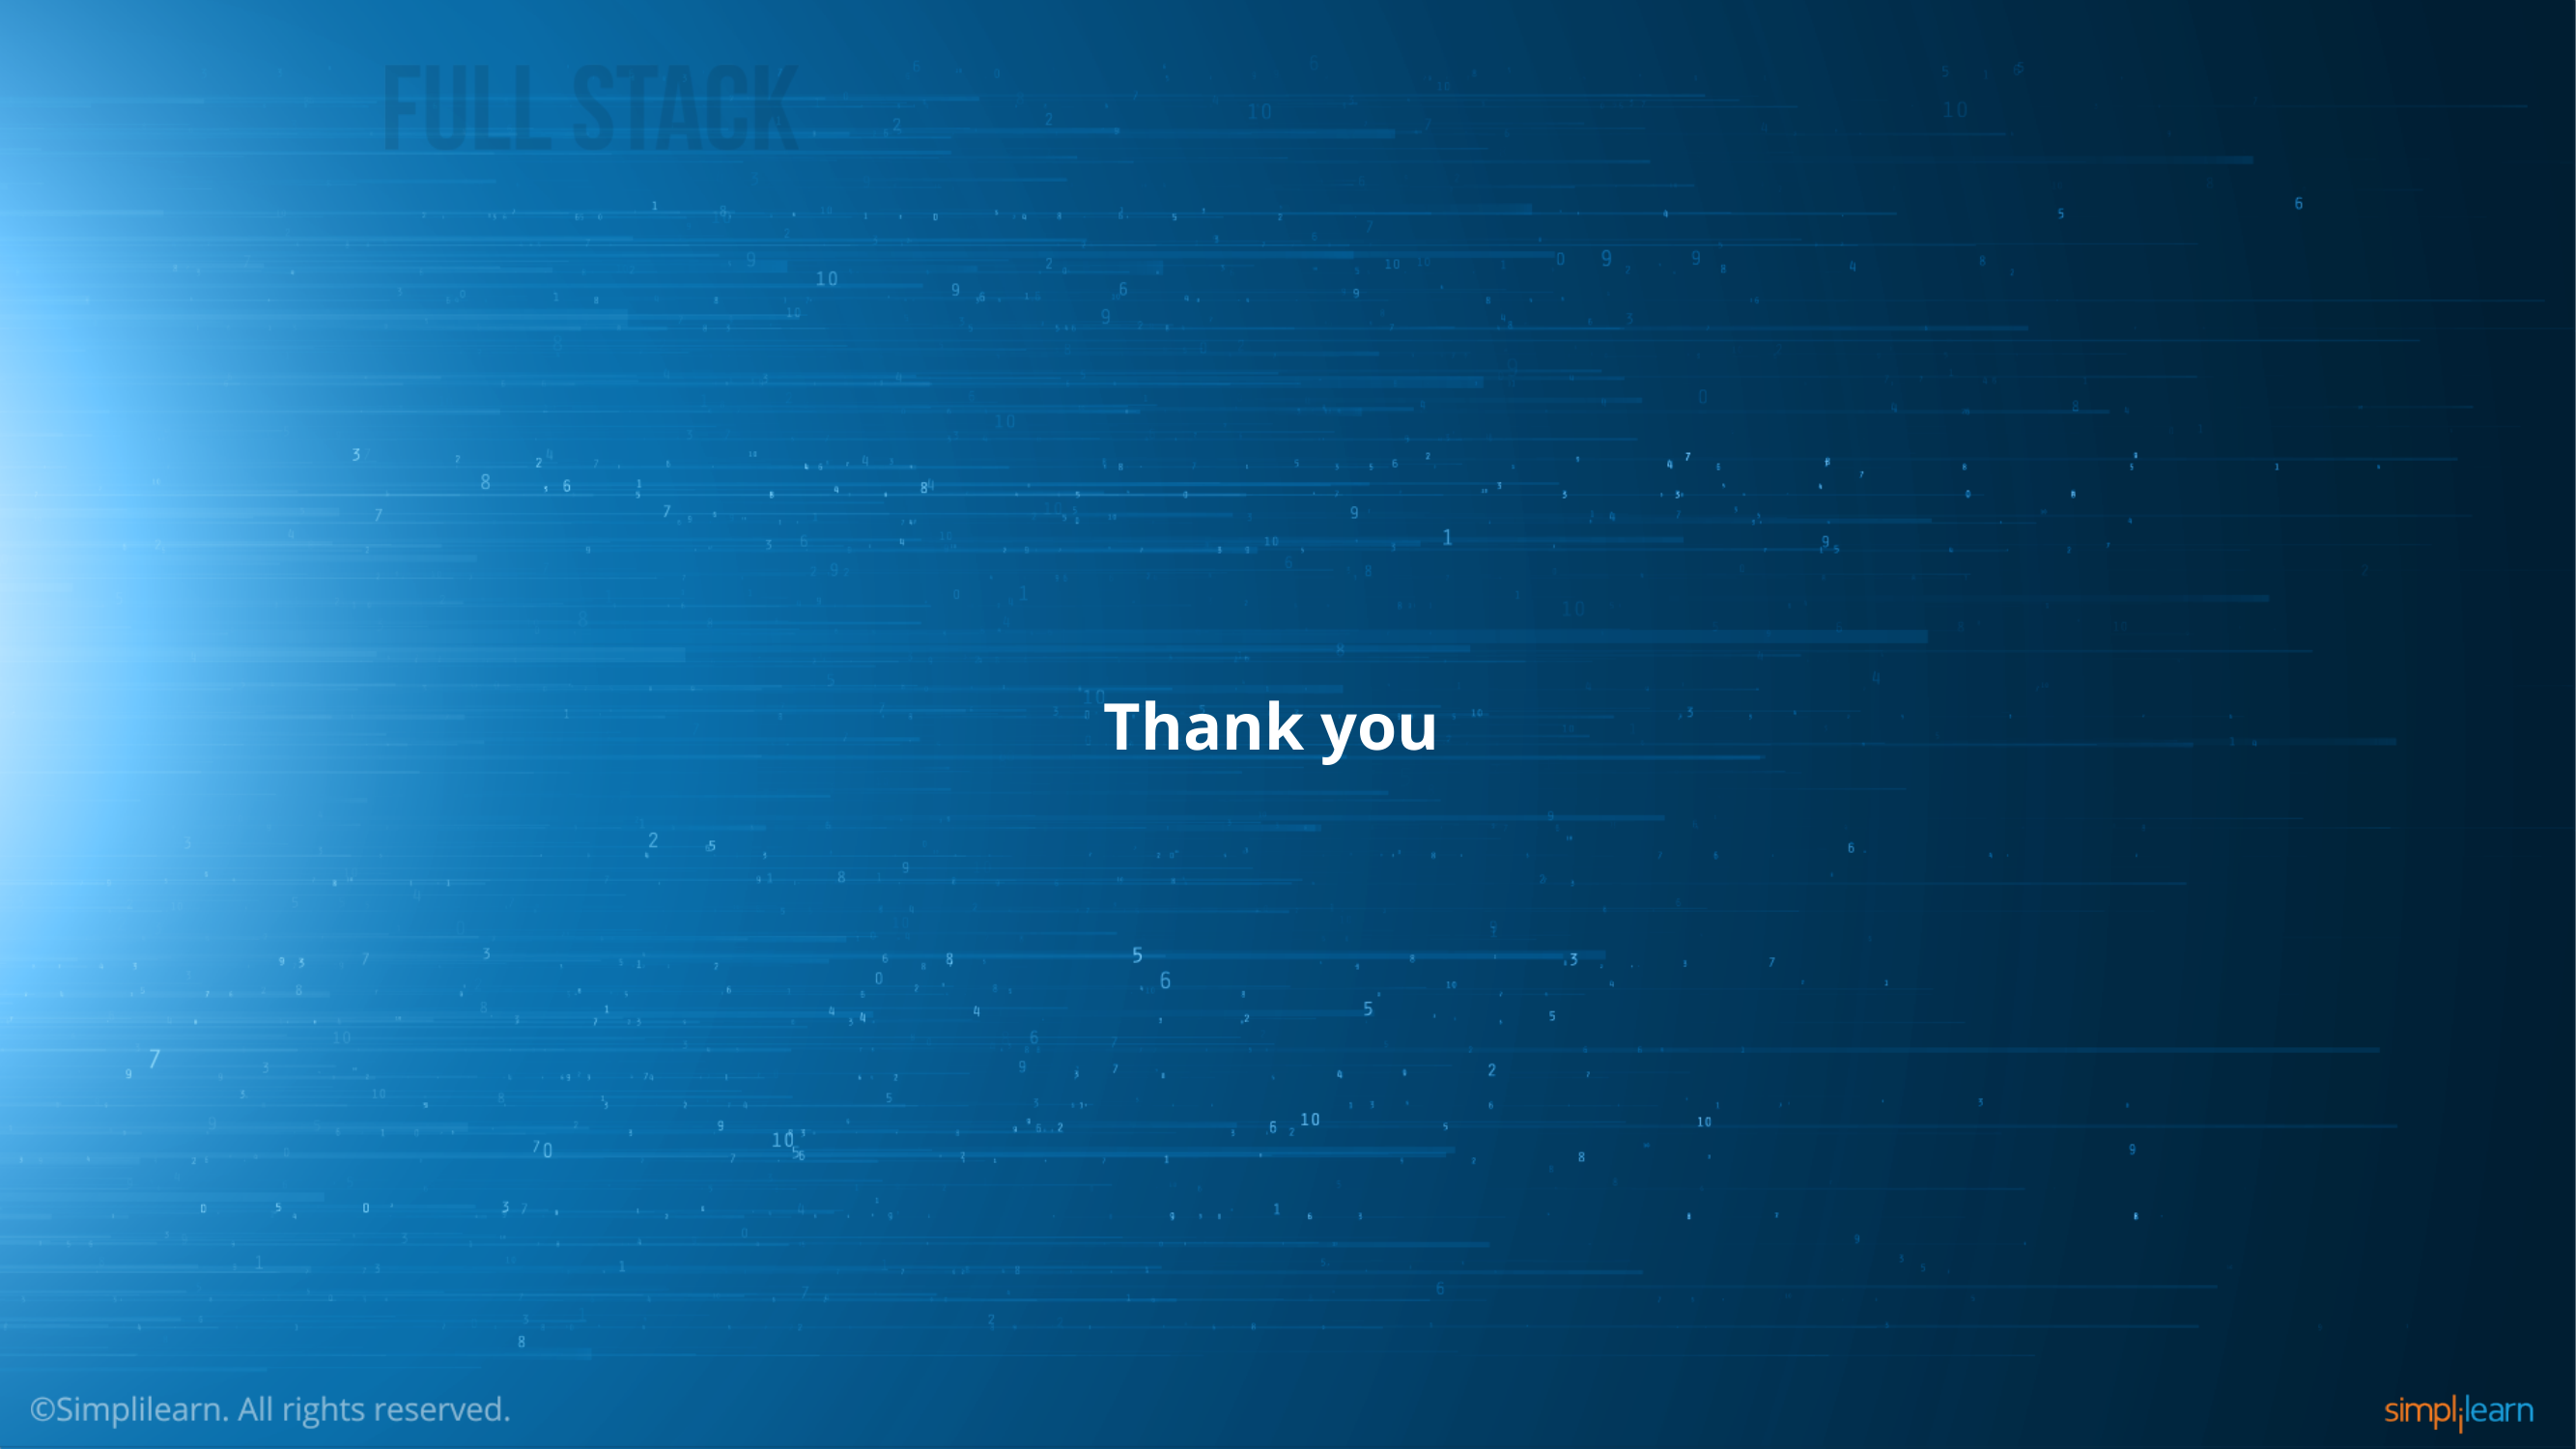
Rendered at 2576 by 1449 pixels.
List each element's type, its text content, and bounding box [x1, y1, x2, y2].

picture [0, 0, 2576, 1449]
text_box Thank you [1089, 677, 1546, 770]
